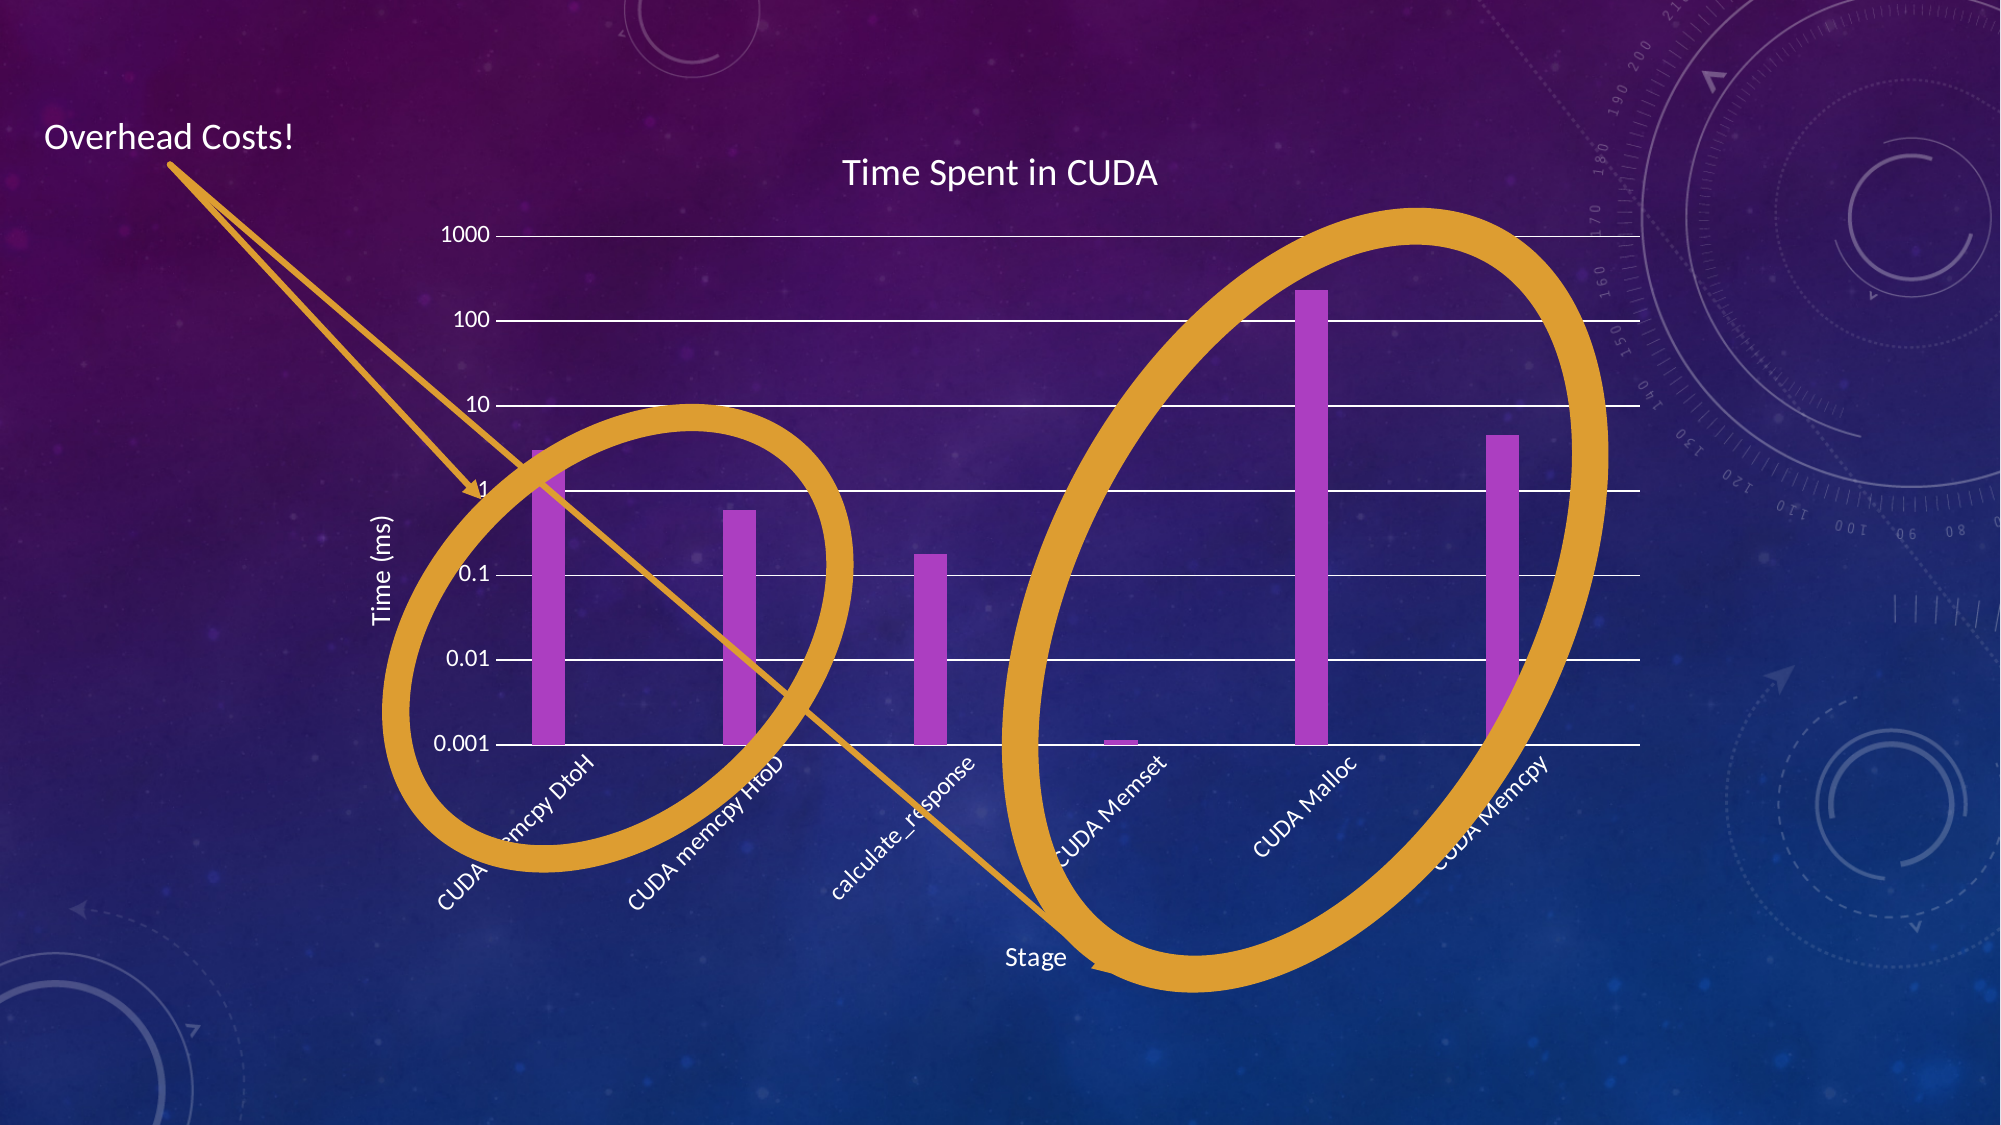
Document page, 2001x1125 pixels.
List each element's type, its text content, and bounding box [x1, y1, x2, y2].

text_box Overhead Costs! [29, 104, 311, 165]
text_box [169, 165, 1278, 251]
chart [332, 117, 1667, 1008]
picture [0, 0, 2001, 1125]
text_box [169, 261, 482, 500]
